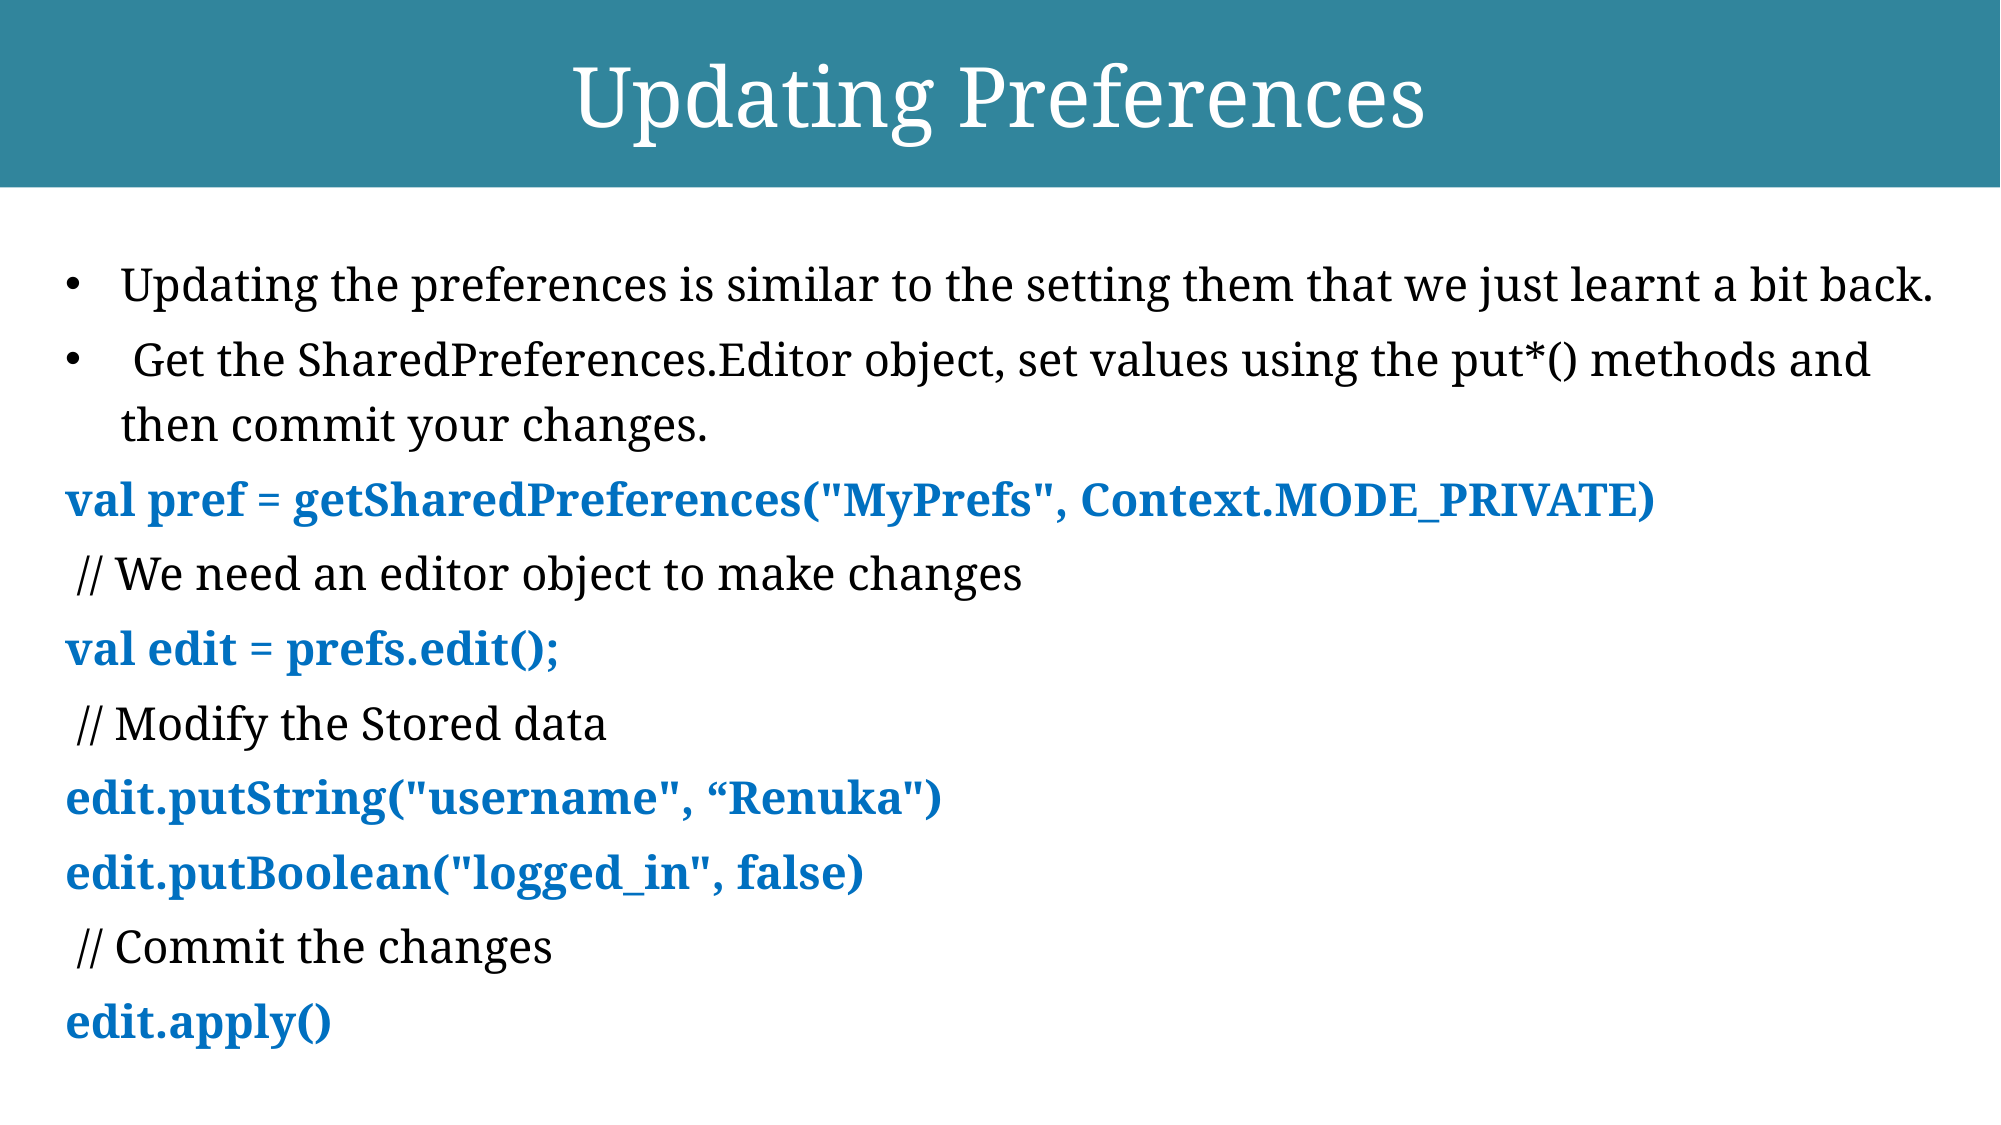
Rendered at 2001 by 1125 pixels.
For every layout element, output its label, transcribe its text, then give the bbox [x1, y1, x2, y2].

title Updating Preferences [0, 0, 2000, 188]
list Updating the preferences is similar to the setting them that we just learnt a bit back. Get the SharedPreferences.Editor object, set values using the put*() methods and then commit your changes. val pref = getSharedPreferences("MyPrefs", Context.MODE_PRIVATE) // We need an editor object to make changes val edit = prefs.edit(); // Modify the Stored data edit.putString("username", “Renuka") edit.putBoolean("logged_in", false) // Commit the changes edit.apply() [50, 237, 1975, 1075]
